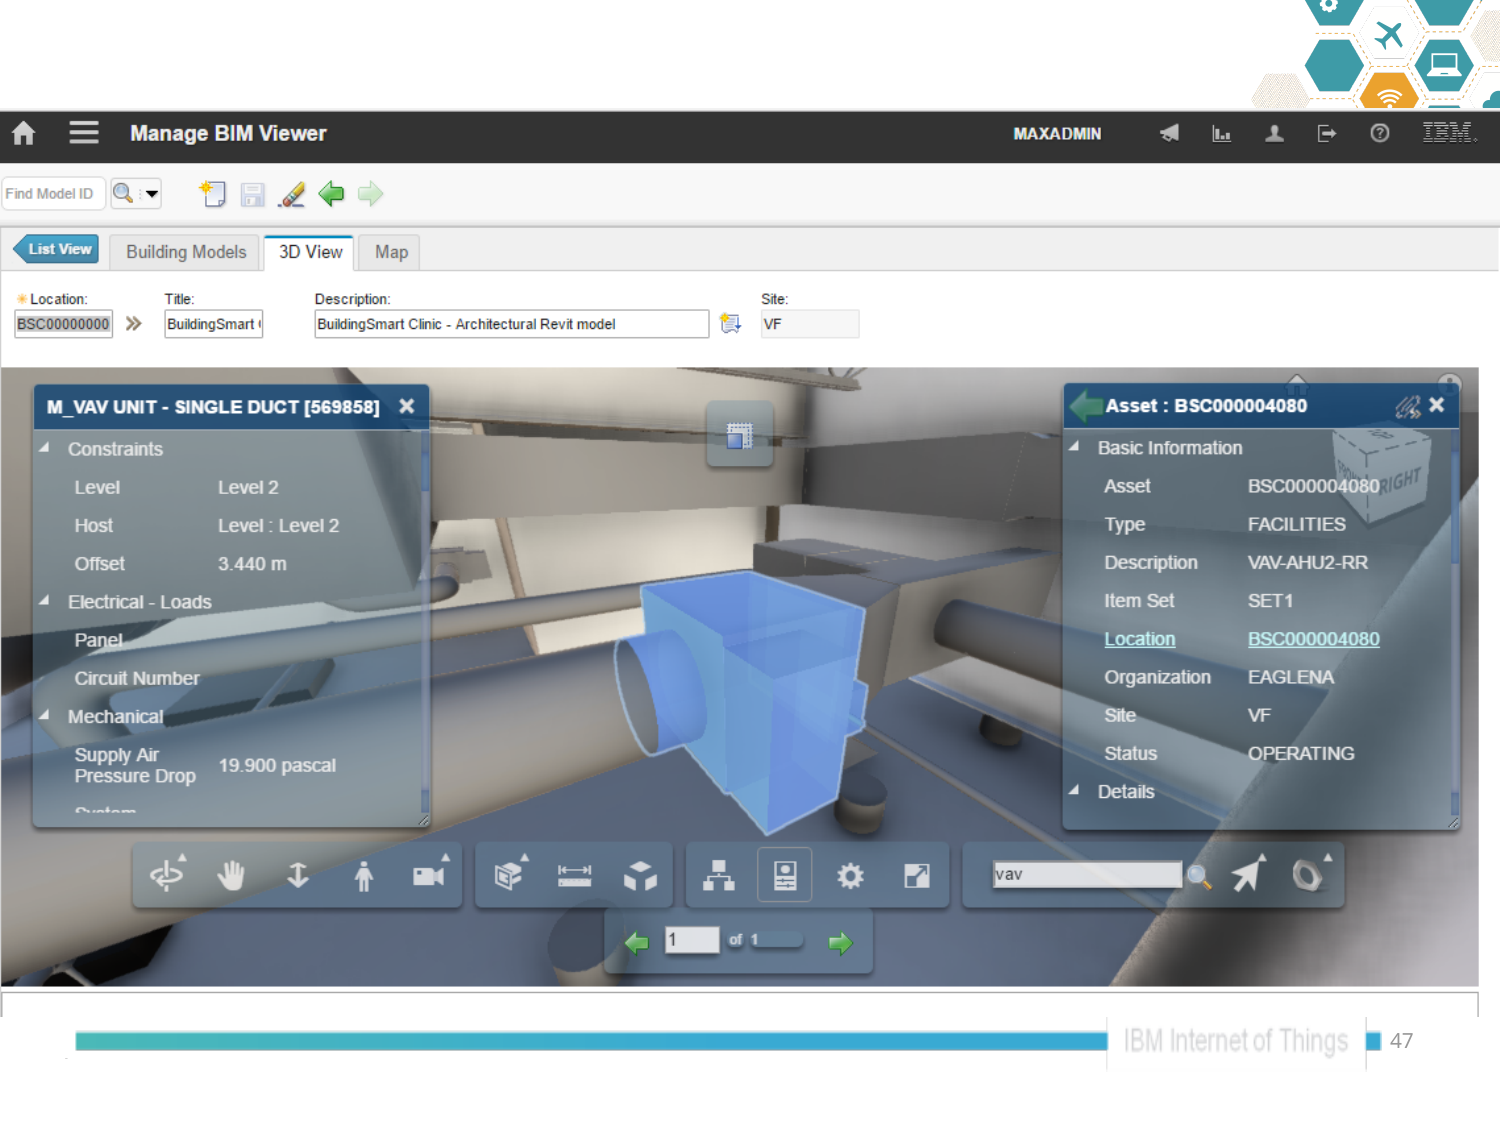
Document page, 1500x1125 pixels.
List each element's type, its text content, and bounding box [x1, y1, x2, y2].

slide_number 47 [1349, 1025, 1425, 1072]
picture [0, 0, 1500, 1072]
